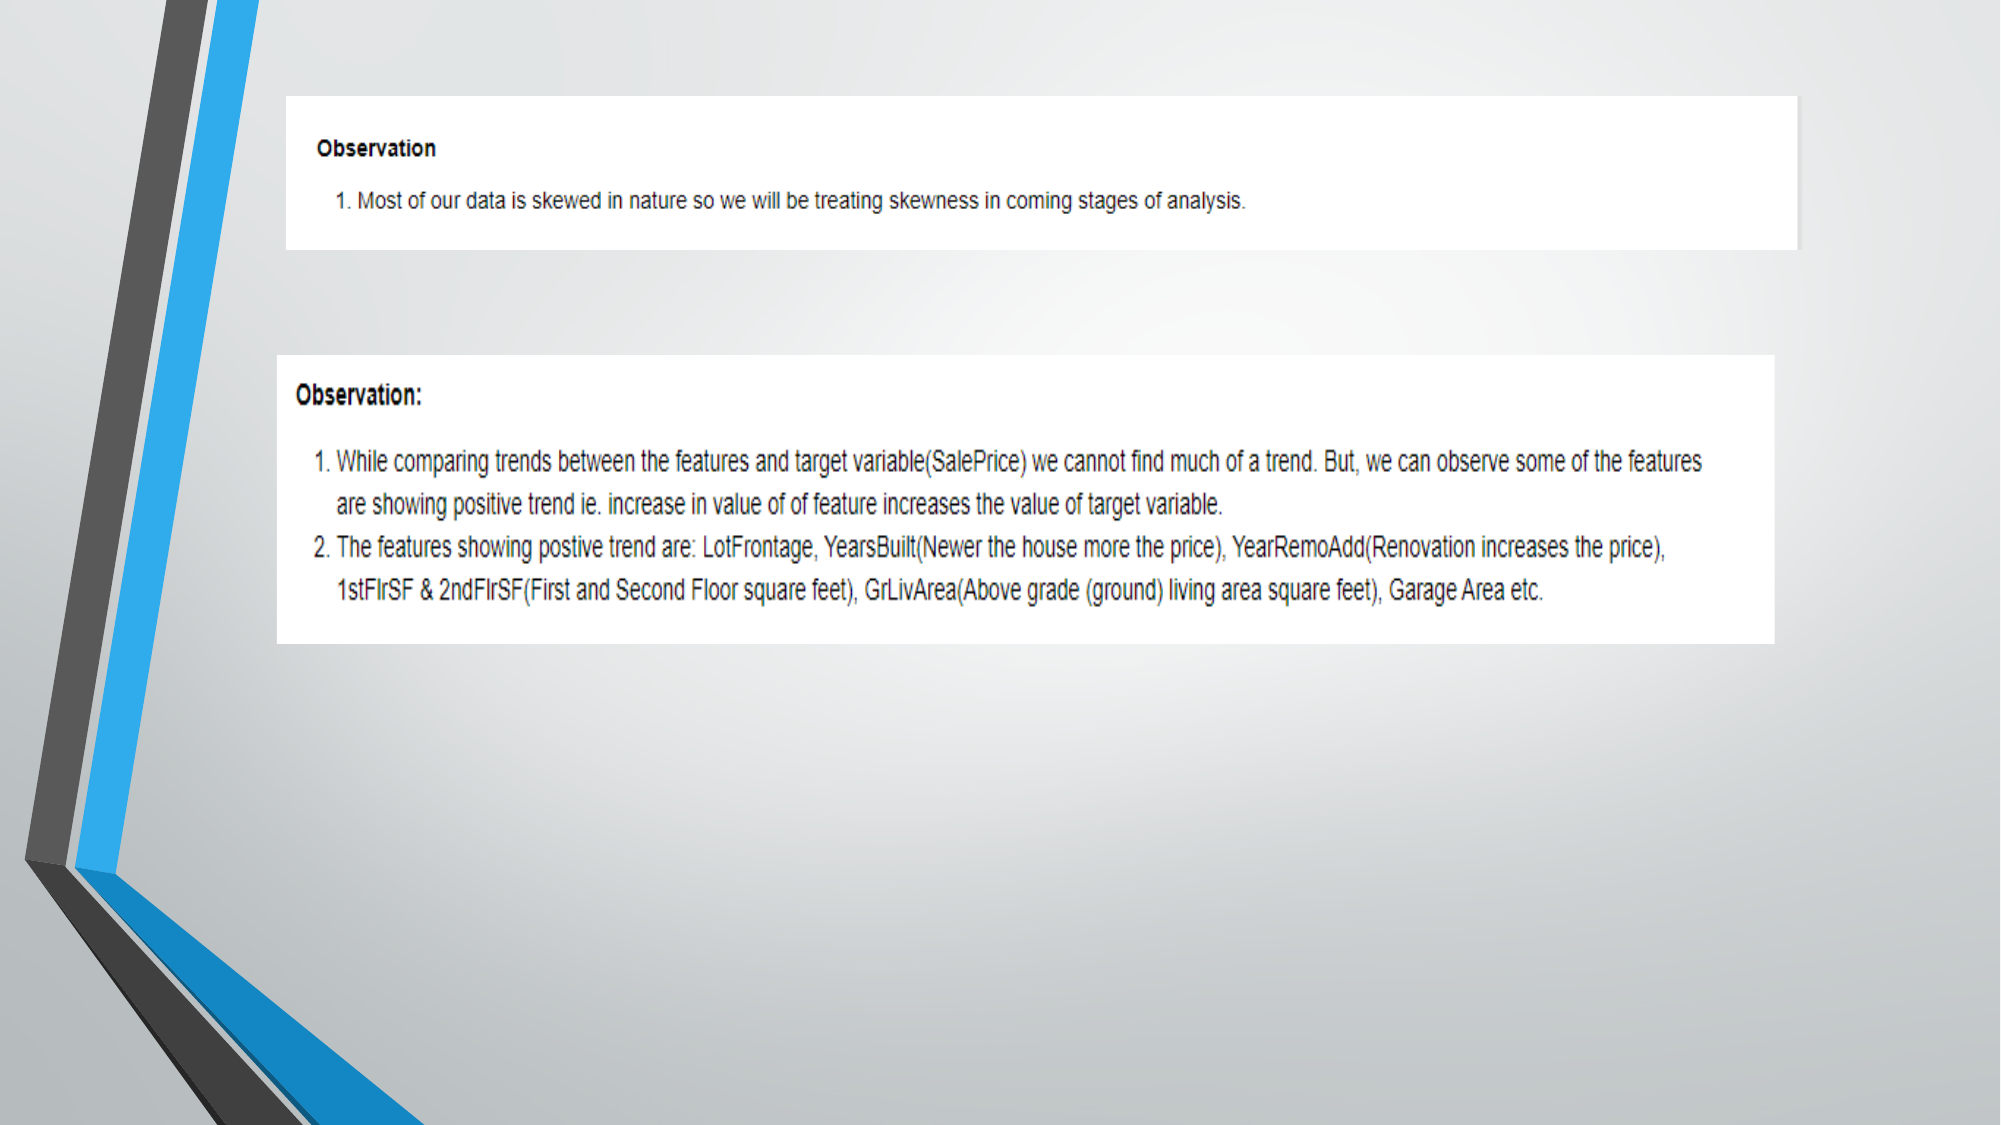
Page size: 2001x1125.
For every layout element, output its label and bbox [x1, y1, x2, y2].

picture [285, 96, 1803, 250]
picture [276, 355, 1775, 645]
